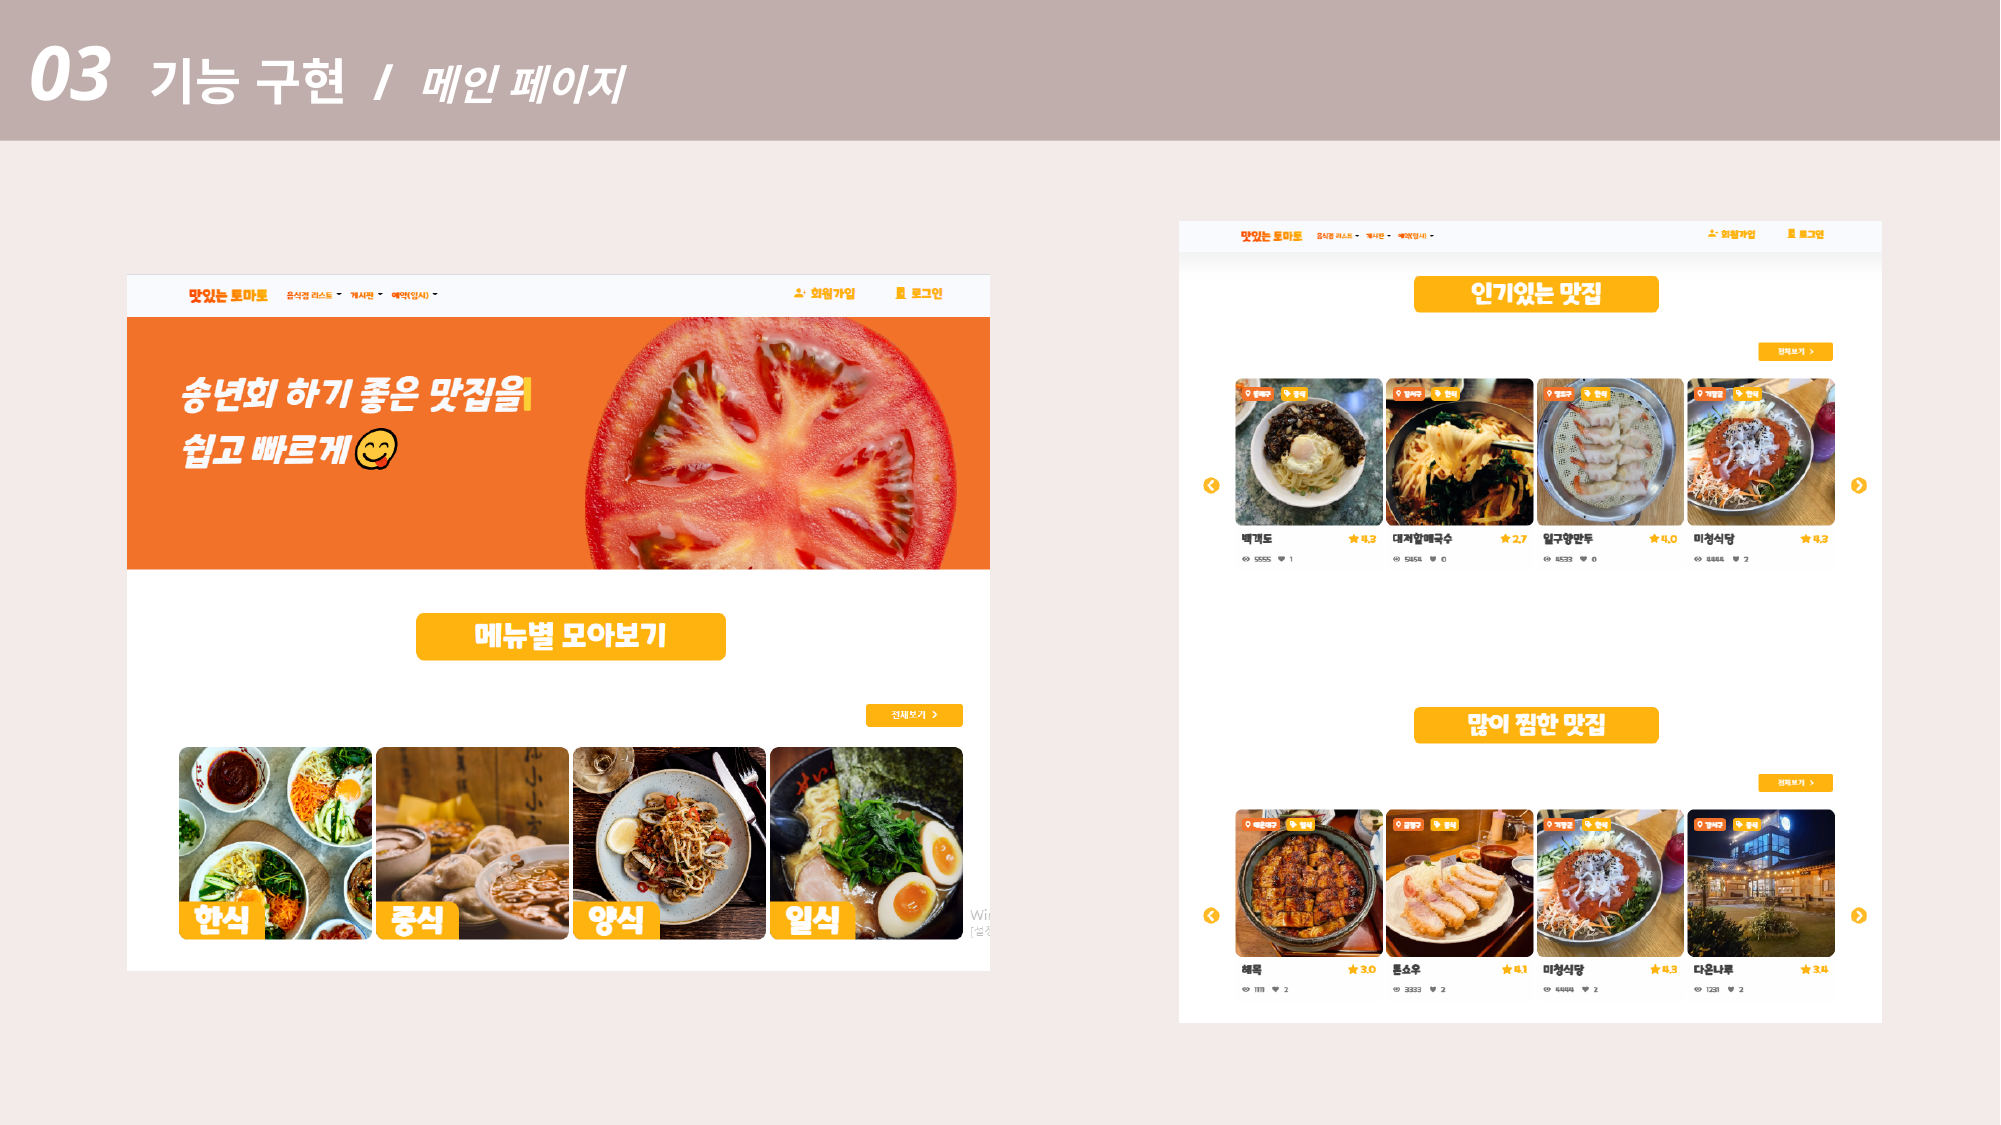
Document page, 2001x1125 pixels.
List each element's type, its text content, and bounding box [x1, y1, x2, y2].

text_box 03 기능 구현 / 메인 페이지 [0, 0, 2000, 142]
picture [1179, 221, 1882, 1023]
picture [127, 274, 990, 971]
